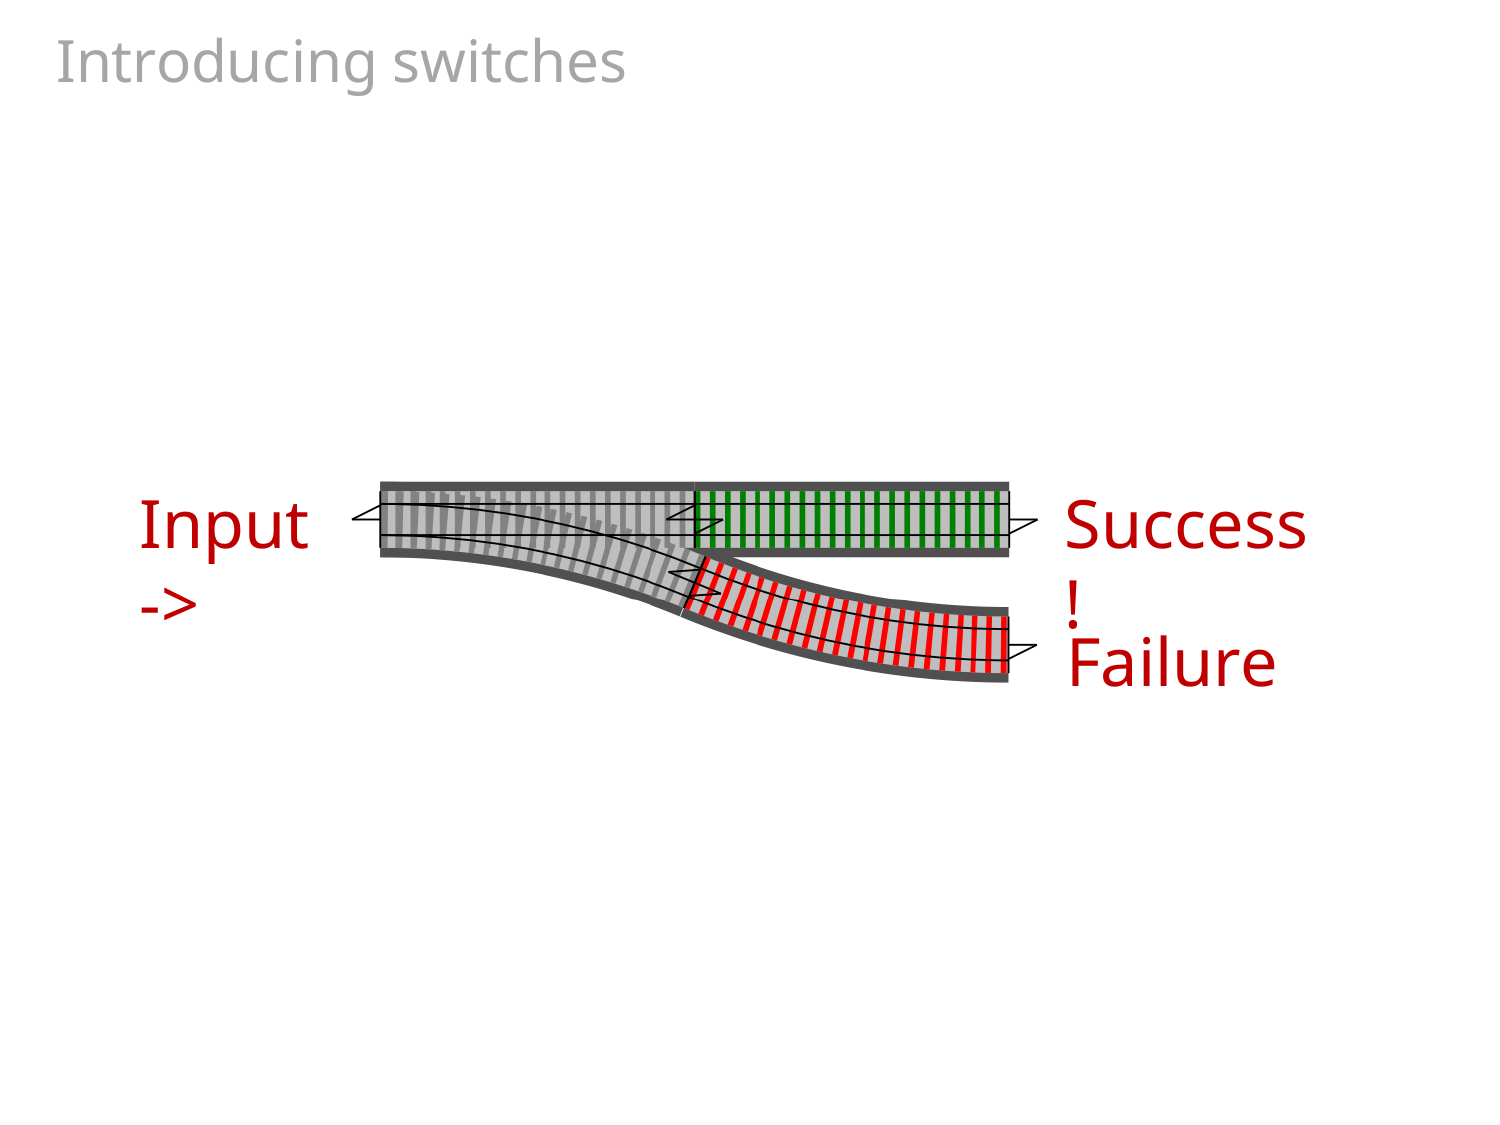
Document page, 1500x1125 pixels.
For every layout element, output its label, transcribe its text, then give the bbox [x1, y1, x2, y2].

title Introducing switches [41, 19, 1459, 100]
text_box Input -> [124, 474, 325, 650]
text_box Failure [1083, 612, 1338, 708]
text_box Success! [1083, 474, 1336, 612]
picture [330, 449, 1079, 751]
